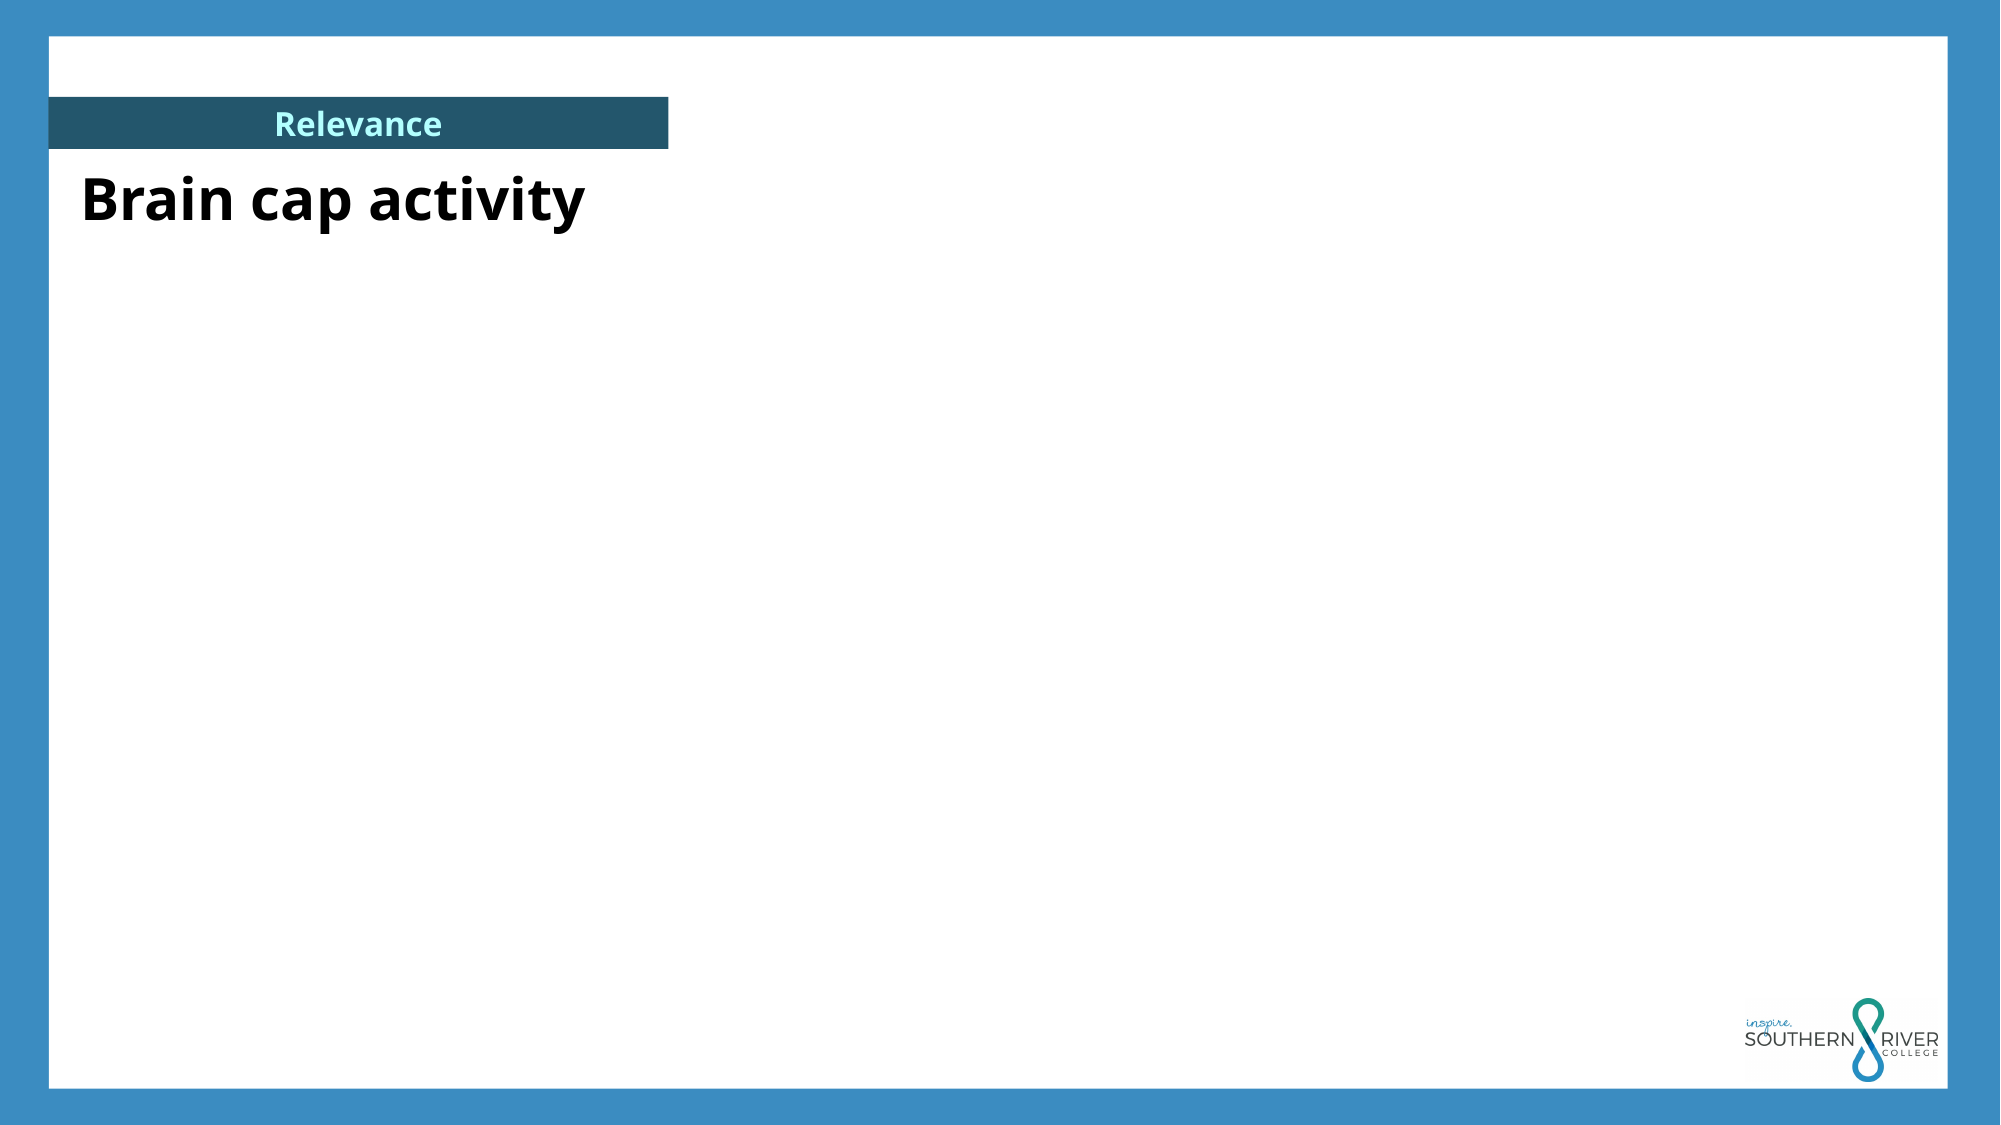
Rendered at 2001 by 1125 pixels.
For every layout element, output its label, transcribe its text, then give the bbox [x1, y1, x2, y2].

list Brain cap activity [65, 162, 1555, 487]
picture [1745, 998, 1938, 1082]
